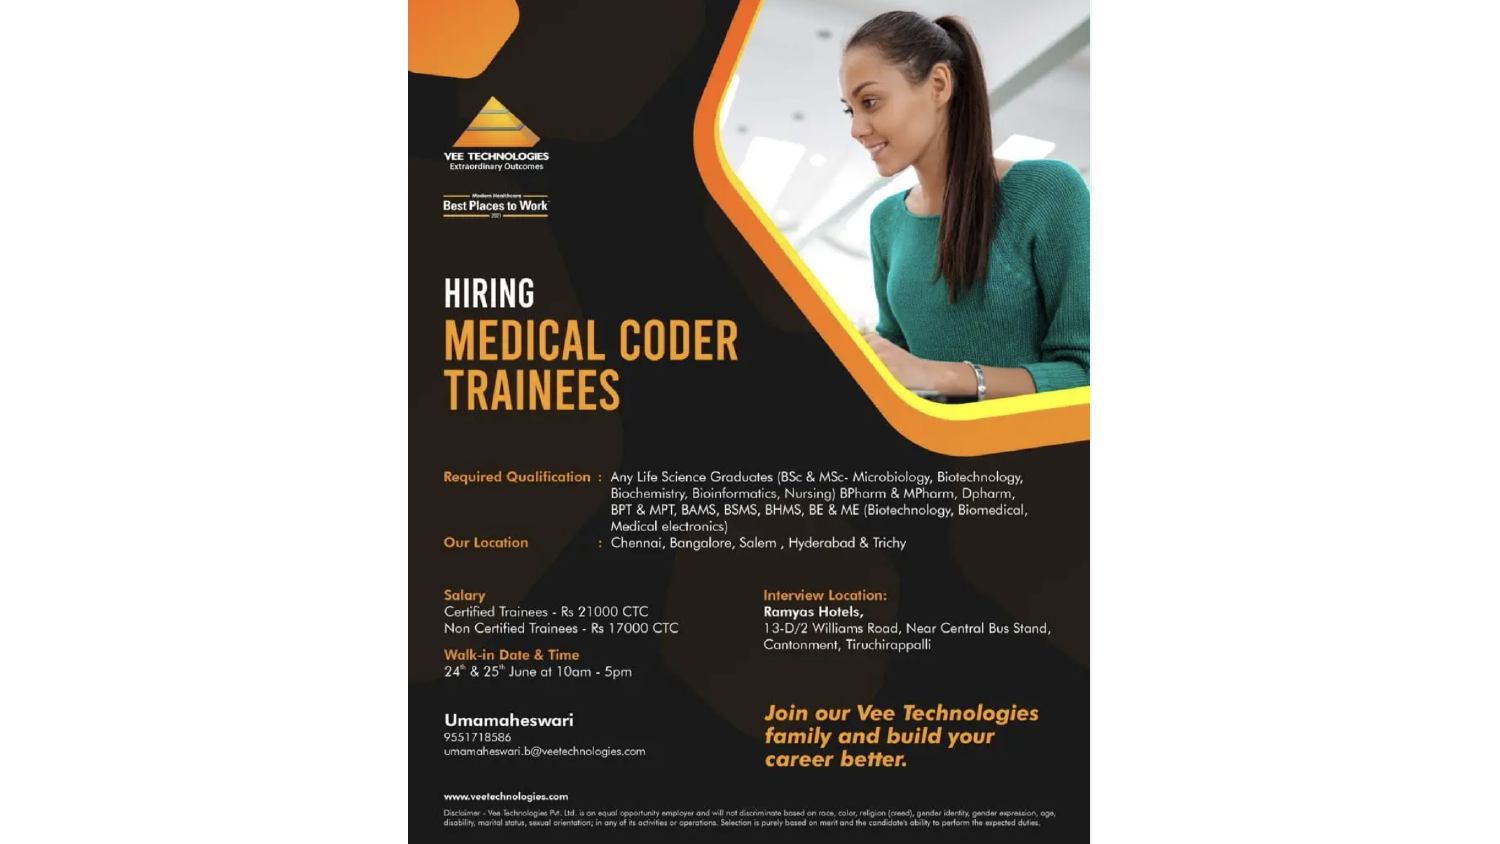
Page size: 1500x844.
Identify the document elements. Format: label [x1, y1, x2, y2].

picture [408, 0, 1092, 844]
